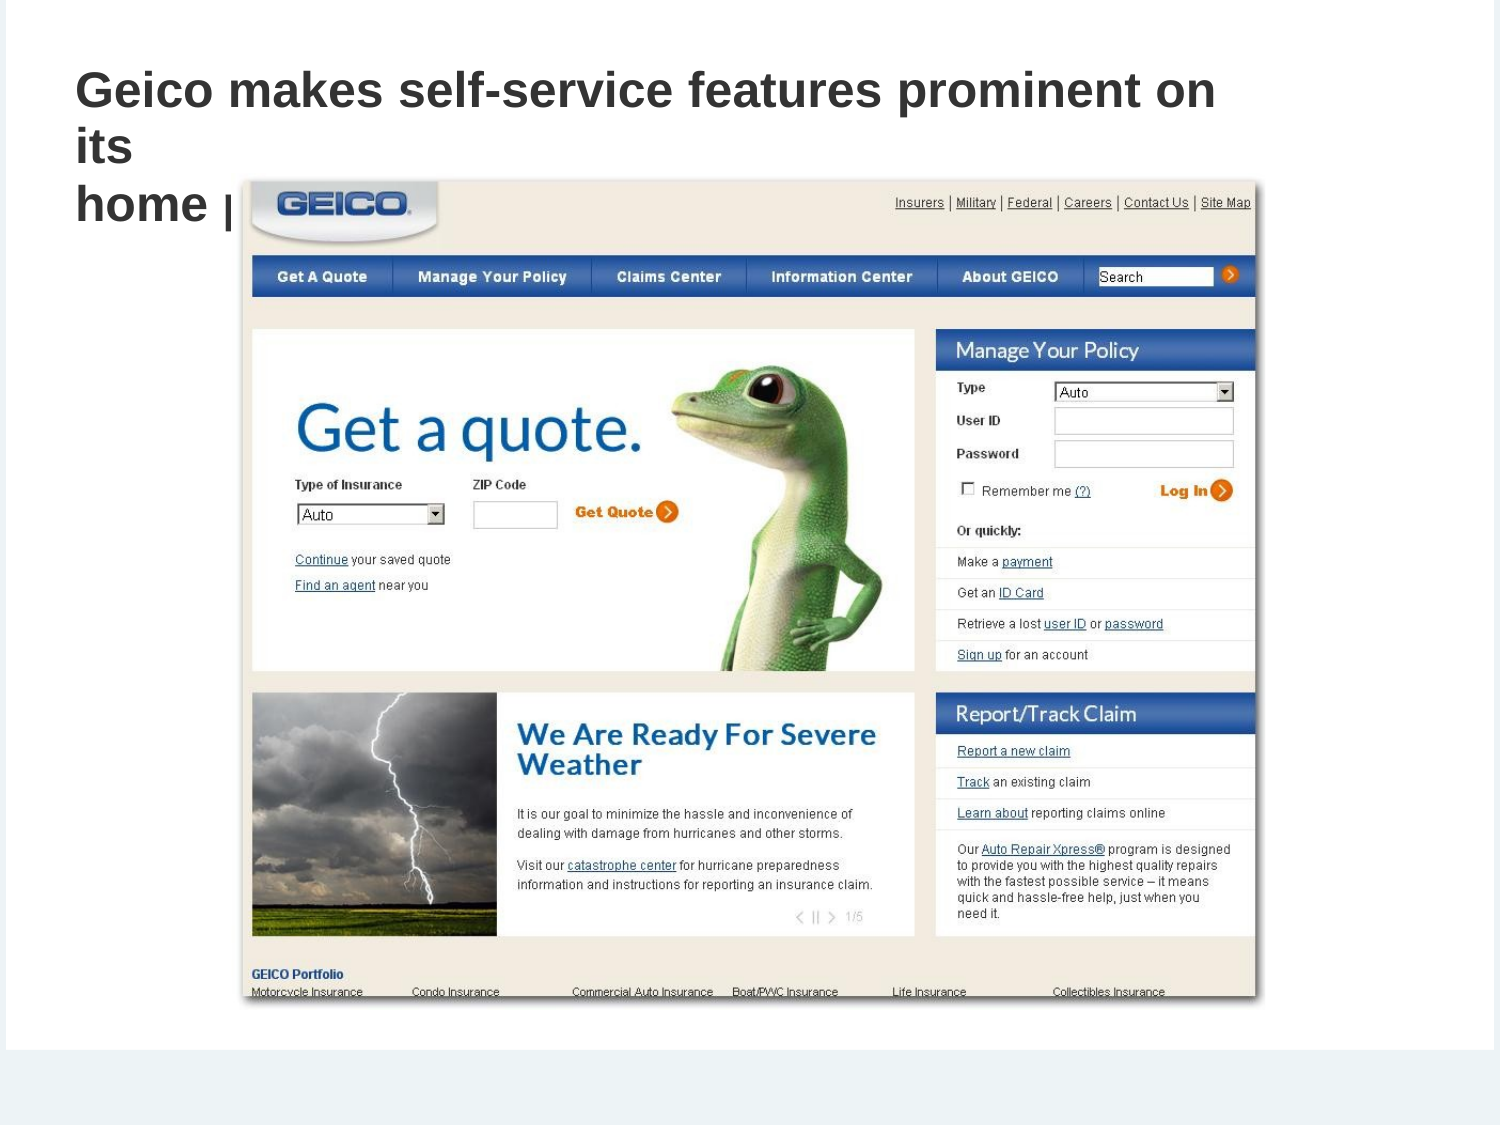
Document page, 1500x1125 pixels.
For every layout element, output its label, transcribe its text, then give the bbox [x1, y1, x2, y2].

text_box Geico makes self-service features prominent on its home page [72, 60, 1289, 176]
text_box [231, 173, 1266, 1010]
